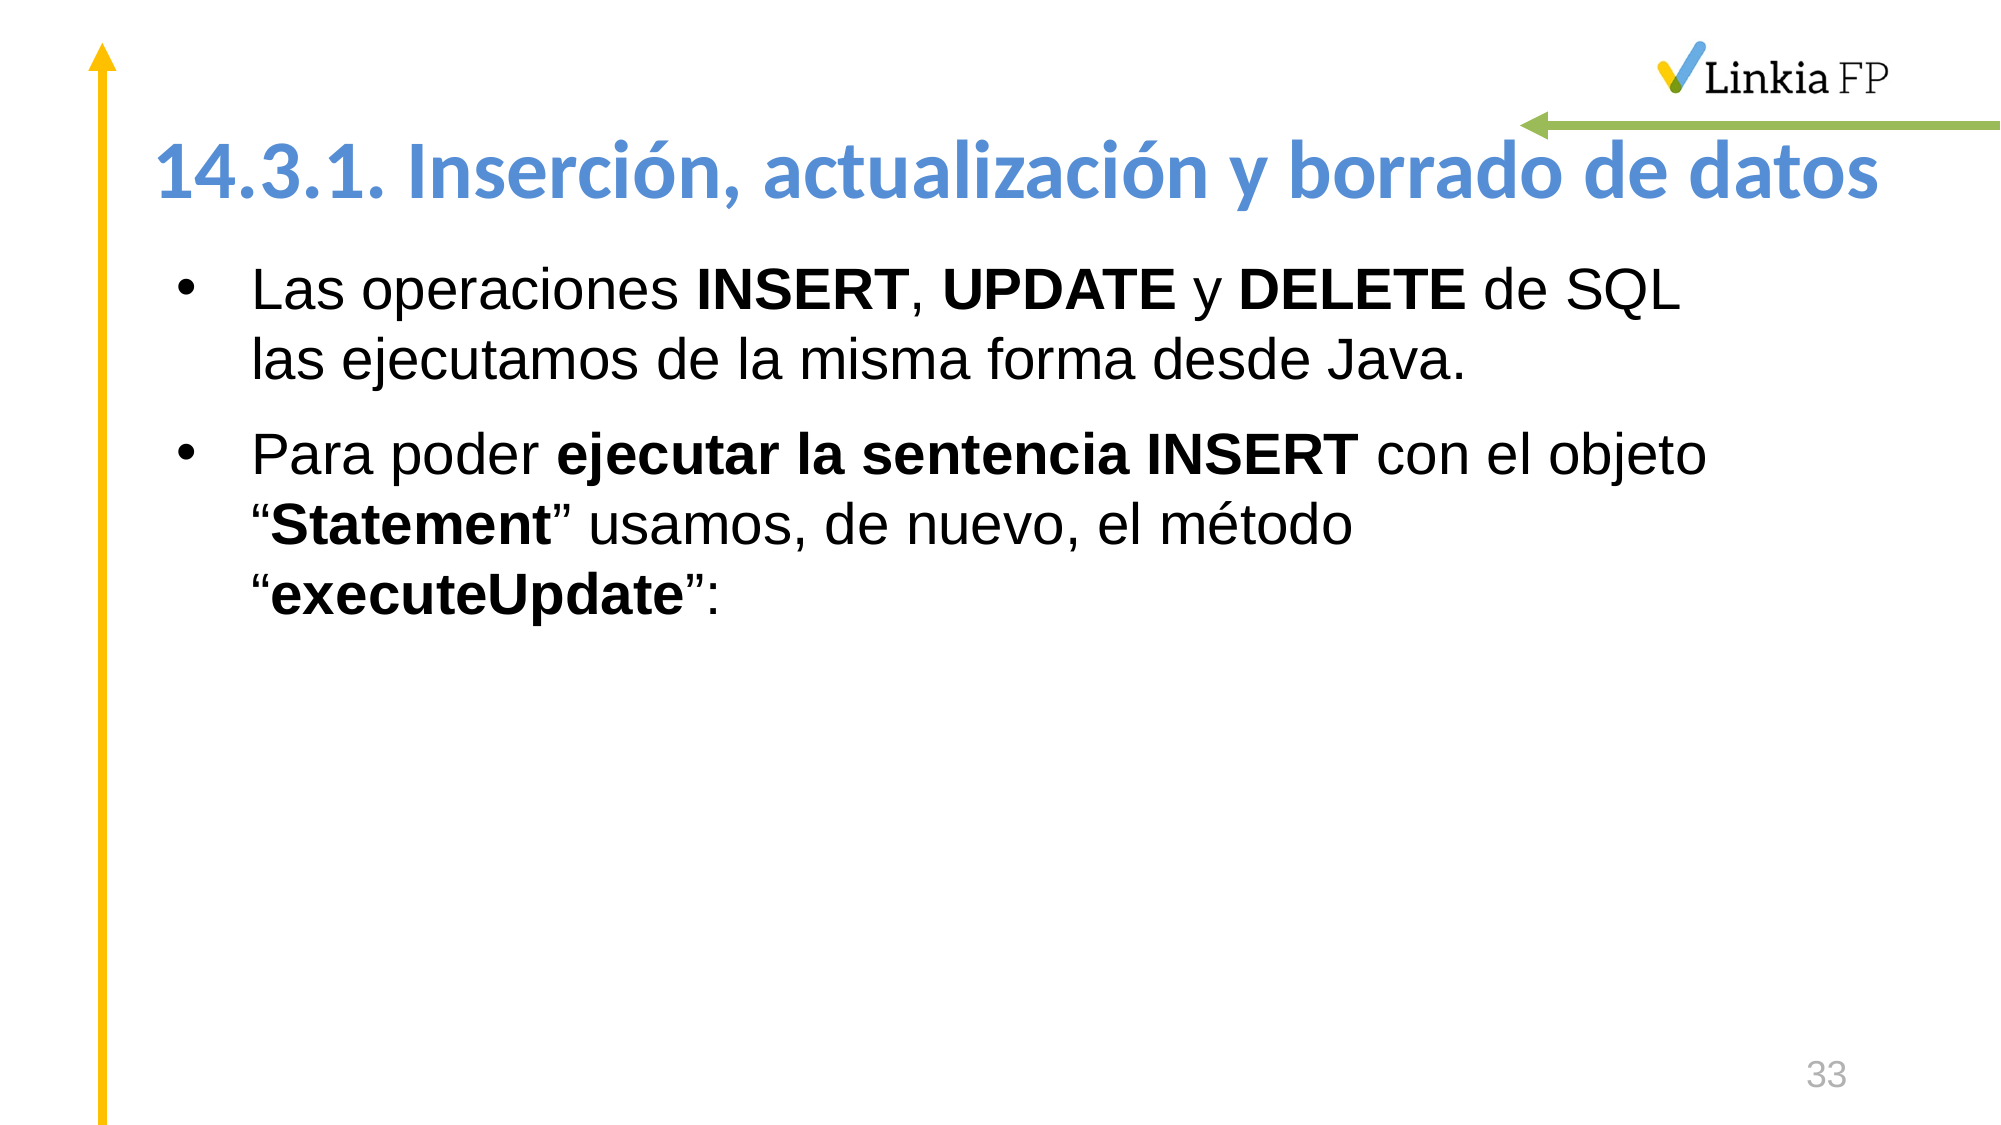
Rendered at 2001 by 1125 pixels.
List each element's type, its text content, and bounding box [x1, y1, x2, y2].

text_box Las operaciones INSERT, UPDATE y DELETE de SQL las ejecutamos de la misma forma desde Java. Para poder ejecutar la sentencia INSERT con el objeto “Statement” usamos, de nuevo, el método “executeUpdate”: [161, 243, 1745, 634]
title 14.3.1. Inserción, actualización y borrado de datos [137, 66, 1946, 266]
slide_number 33 [1412, 1042, 1863, 1103]
picture [1649, 39, 1900, 66]
